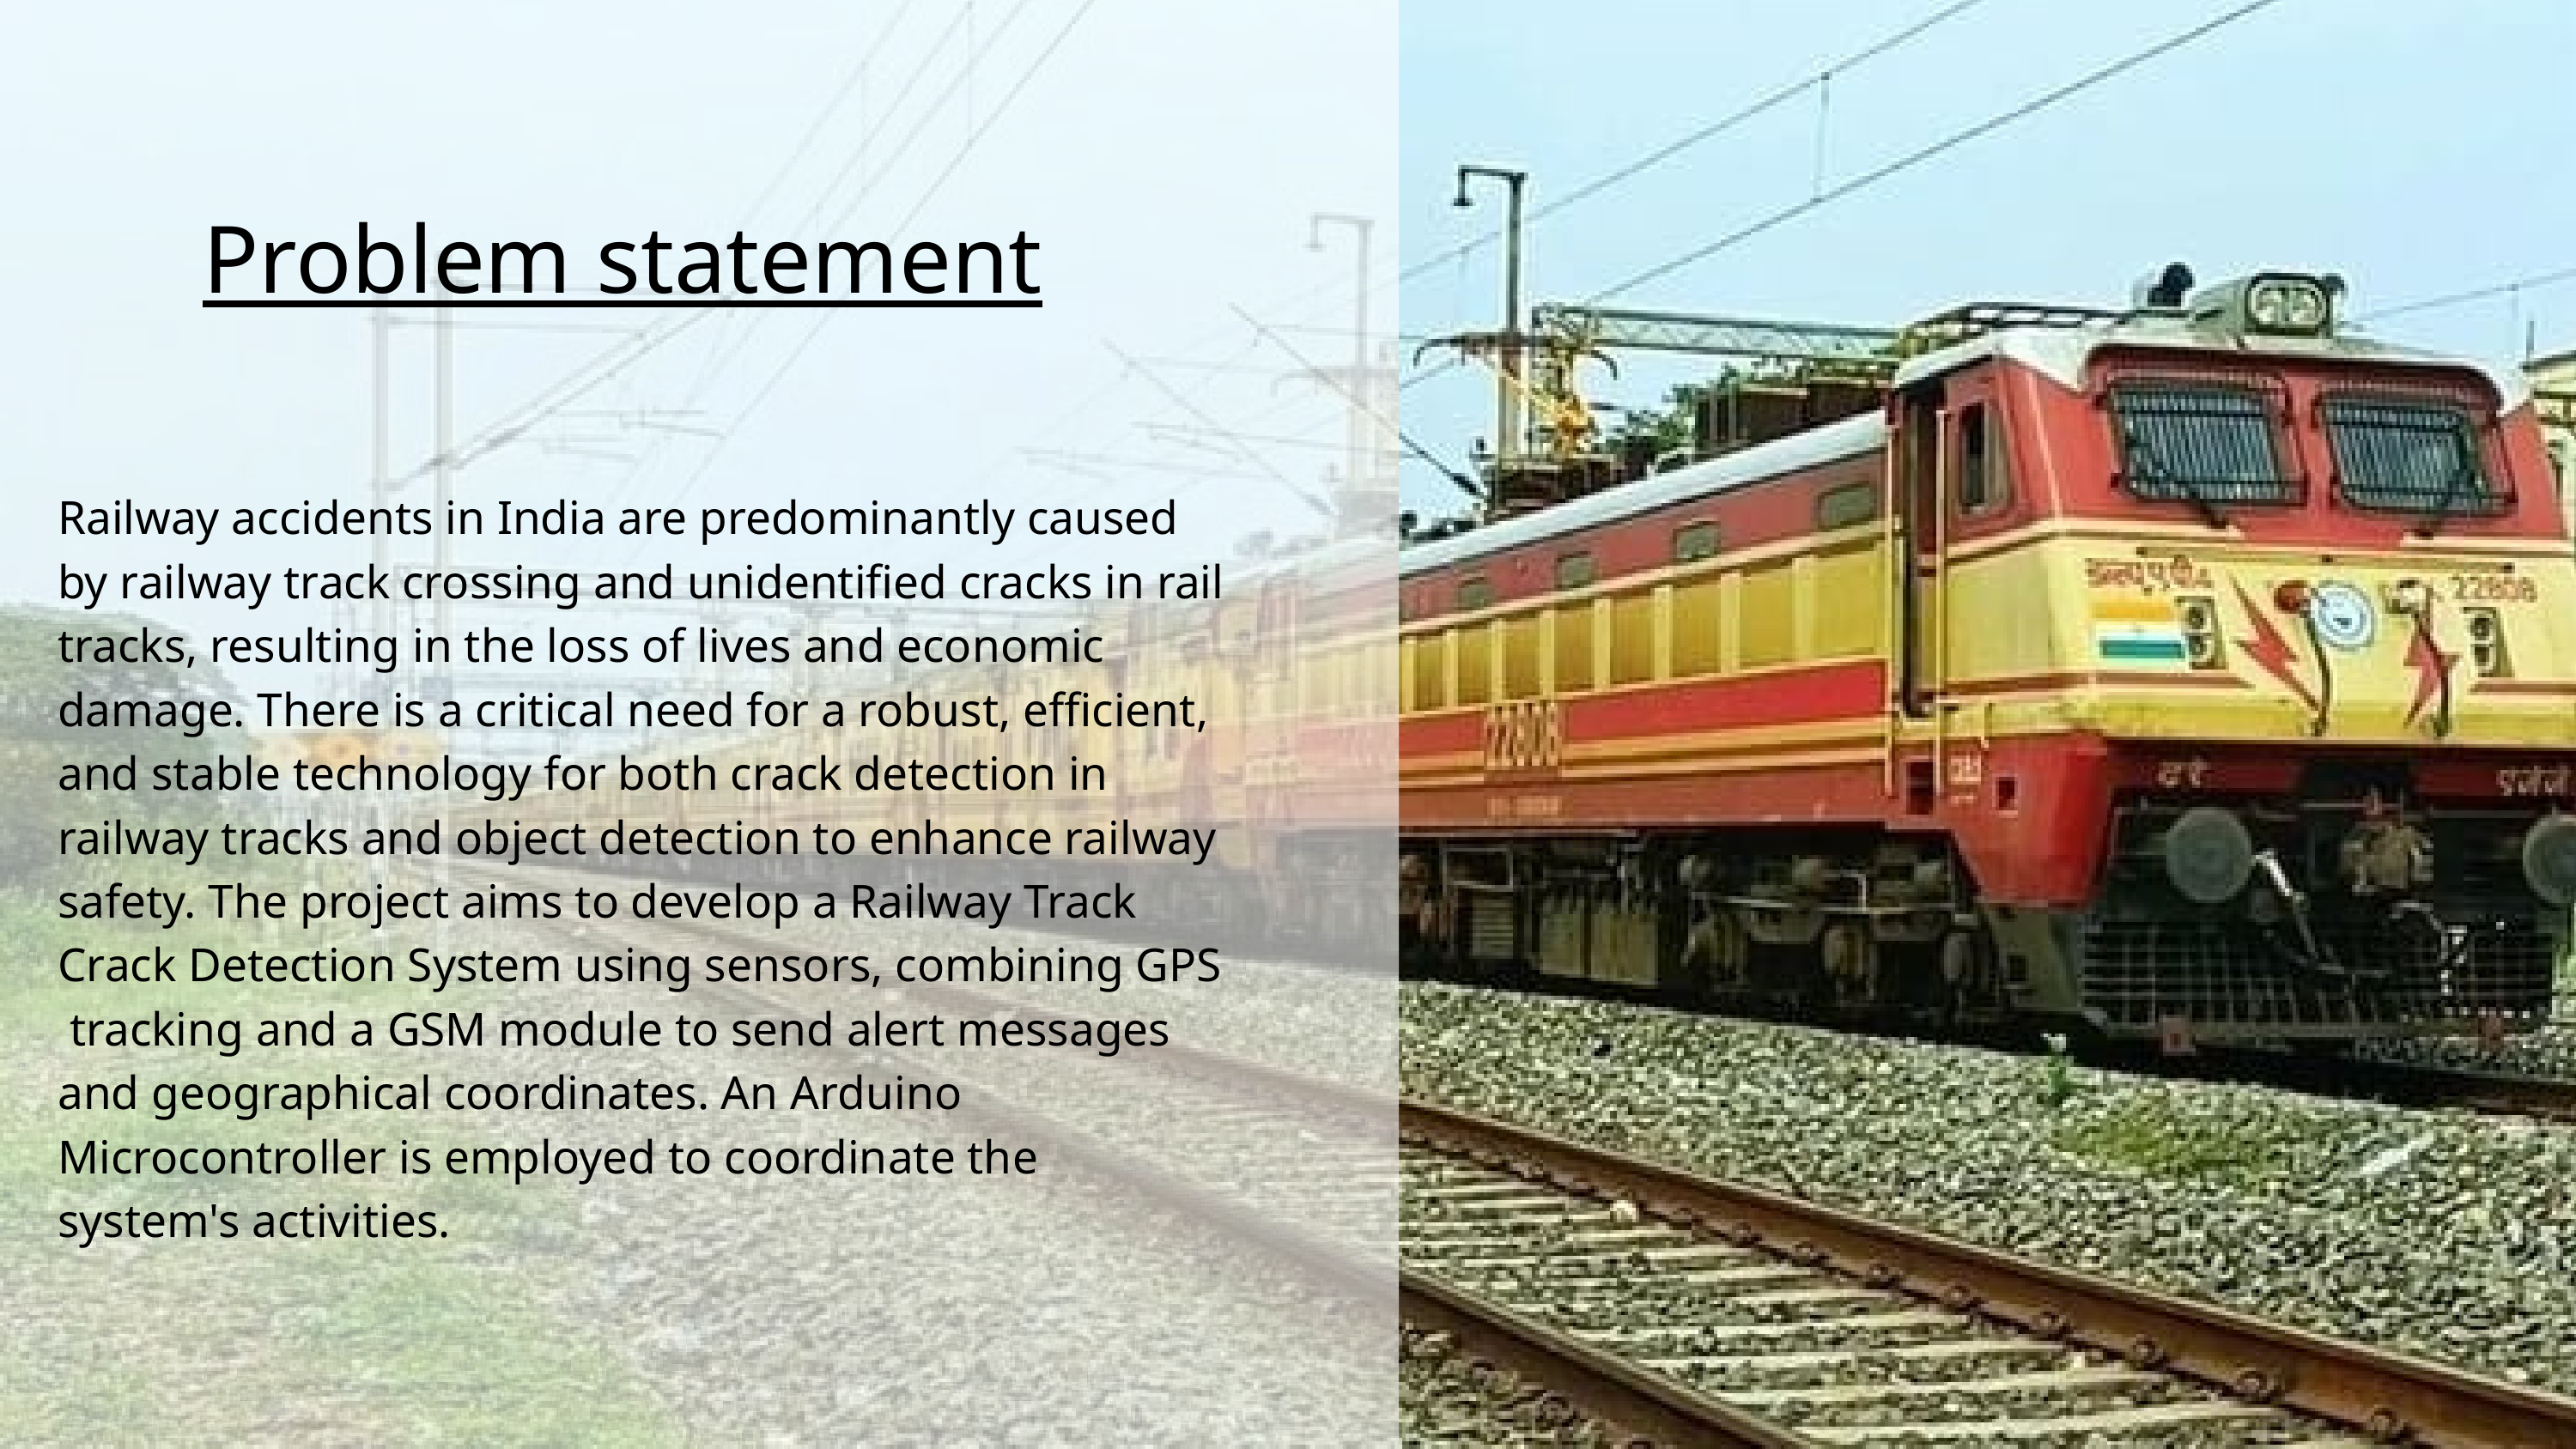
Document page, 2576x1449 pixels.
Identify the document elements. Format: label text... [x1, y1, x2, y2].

text_box Railway accidents in India are predominantly caused by railway track crossing and unidentified cracks in rail tracks, resulting in the loss of lives and economic damage. There is a critical need for a robust, efficient, and stable technology for both crack detection in railway tracks and object detection to enhance railway safety. The project aims to develop a Railway Track Crack Detection System using sensors, combining GPS tracking and a GSM module to send alert messages and geographical coordinates. An Arduino Microcontroller is employed to coordinate the system's activities. [58, 480, 1333, 1247]
text_box Problem statement [182, 181, 1063, 312]
text_box [1400, 0, 2576, 1449]
text_box [0, 0, 1400, 1449]
